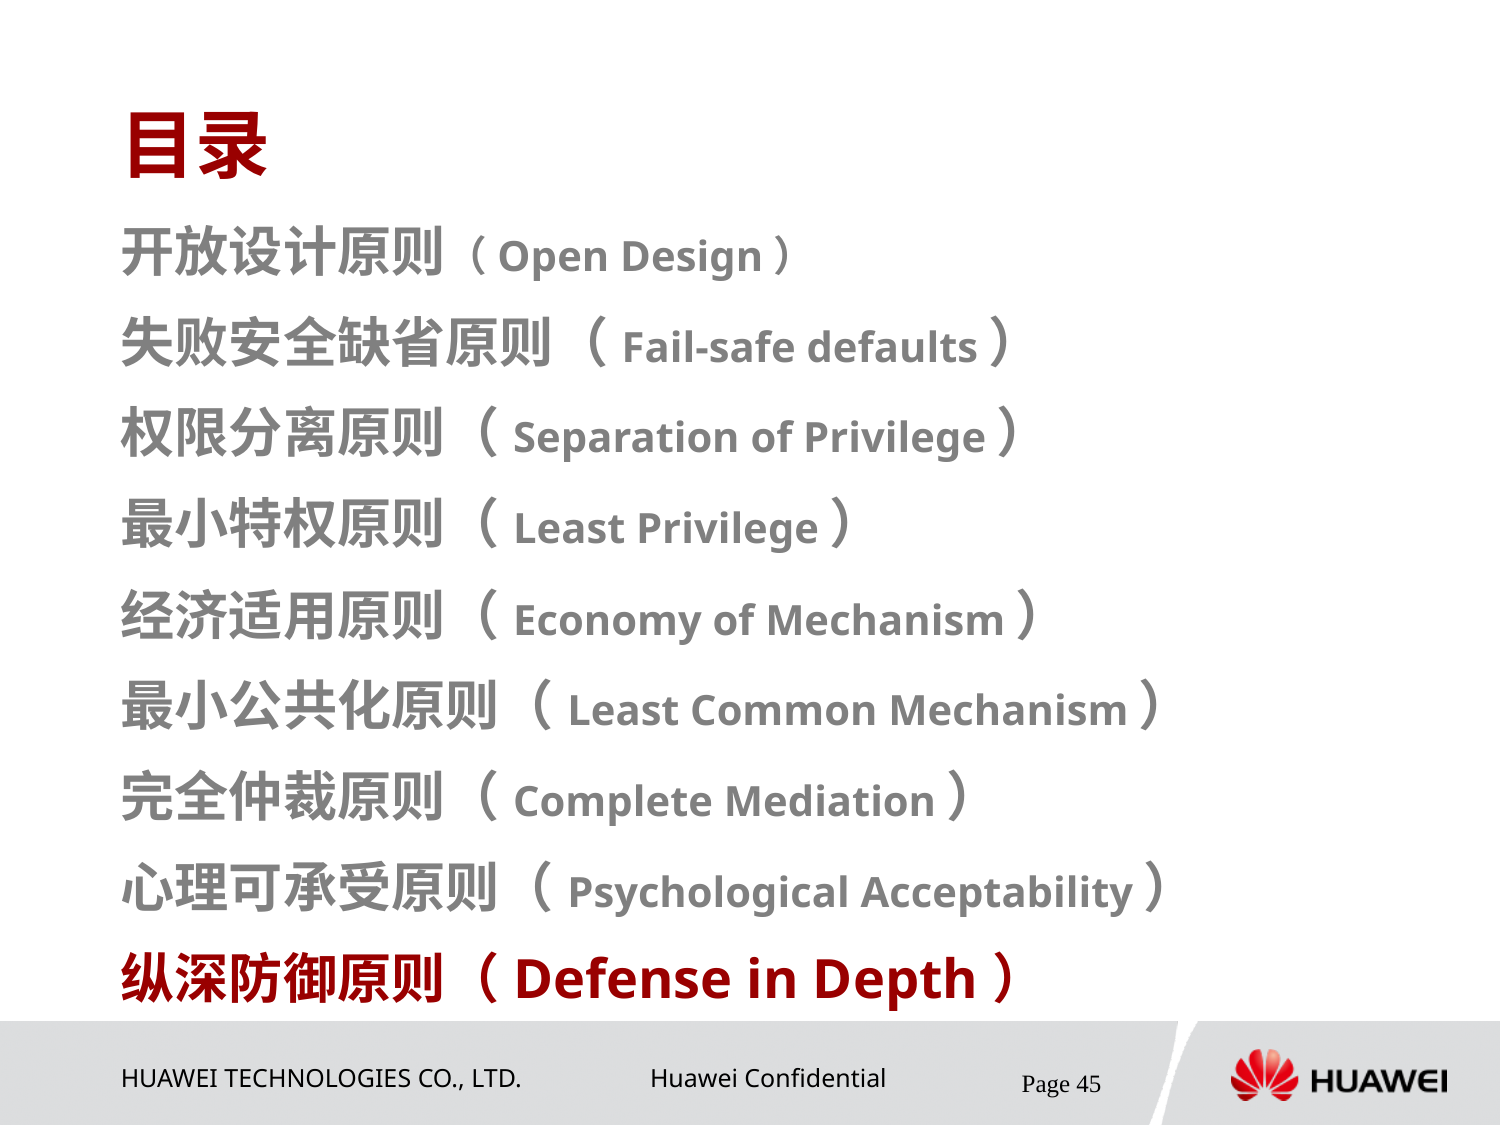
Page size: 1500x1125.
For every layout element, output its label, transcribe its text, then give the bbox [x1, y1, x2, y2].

title 目录 [106, 70, 1242, 214]
text_box 开放设计原则（Open Design） 失败安全缺省原则（Fail-safe defaults） 权限分离原则（Separation of Privilege） 最小特权原则（Least Privilege） 经济适用原则（Economy of Mechanism） 最小公共化原则（Least Common Mechanism） 完全仲裁原则（Complete Mediation） 心理可承受原则（Psychological Acceptability） 纵深防御原则（Defense in Depth） [107, 184, 1424, 1008]
picture [0, 1021, 1500, 1125]
slide_number Page 45 [1021, 1042, 1152, 1118]
